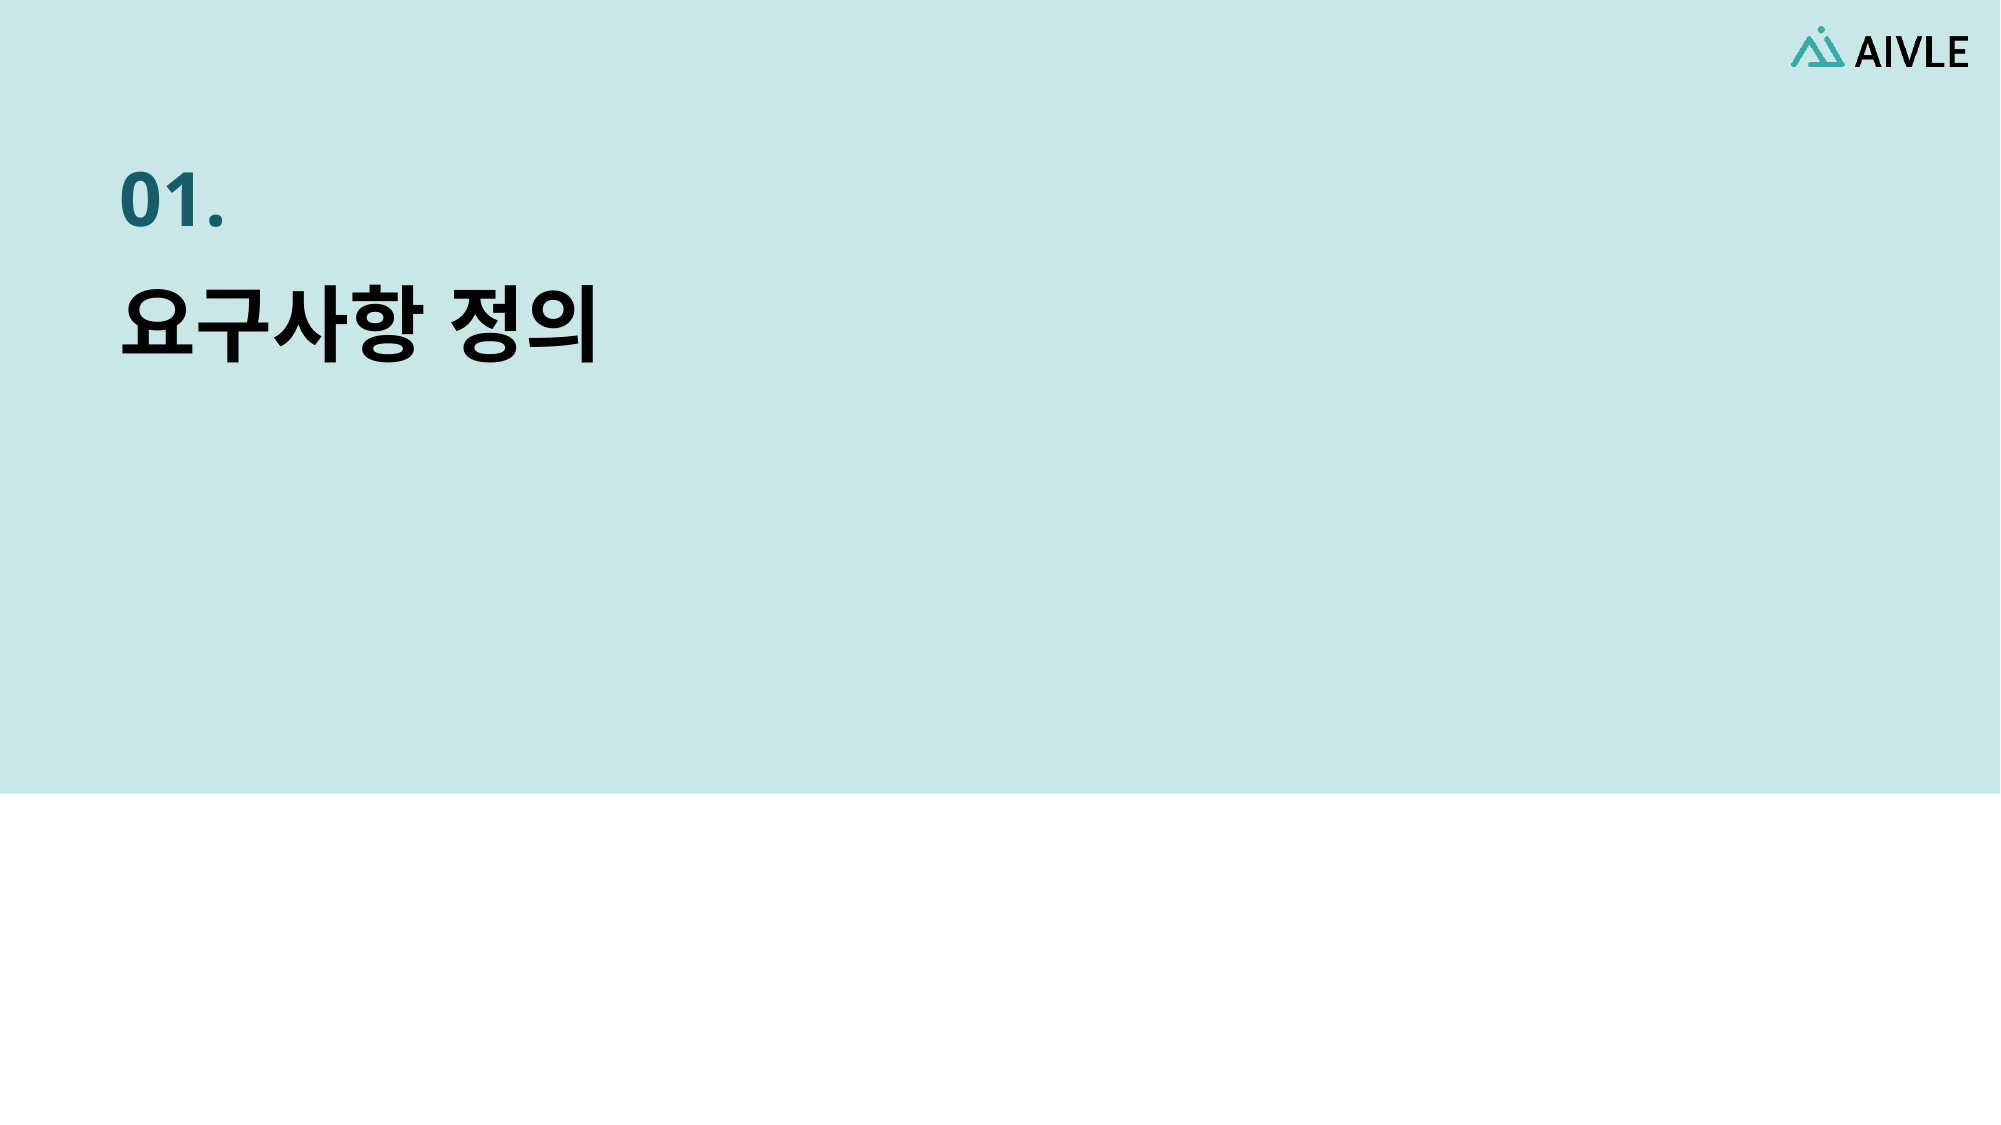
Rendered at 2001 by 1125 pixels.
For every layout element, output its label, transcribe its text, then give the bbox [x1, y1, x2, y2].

picture [1791, 26, 1968, 67]
title 요구사항 정의 [104, 231, 1830, 426]
list 01. [104, 154, 1193, 232]
